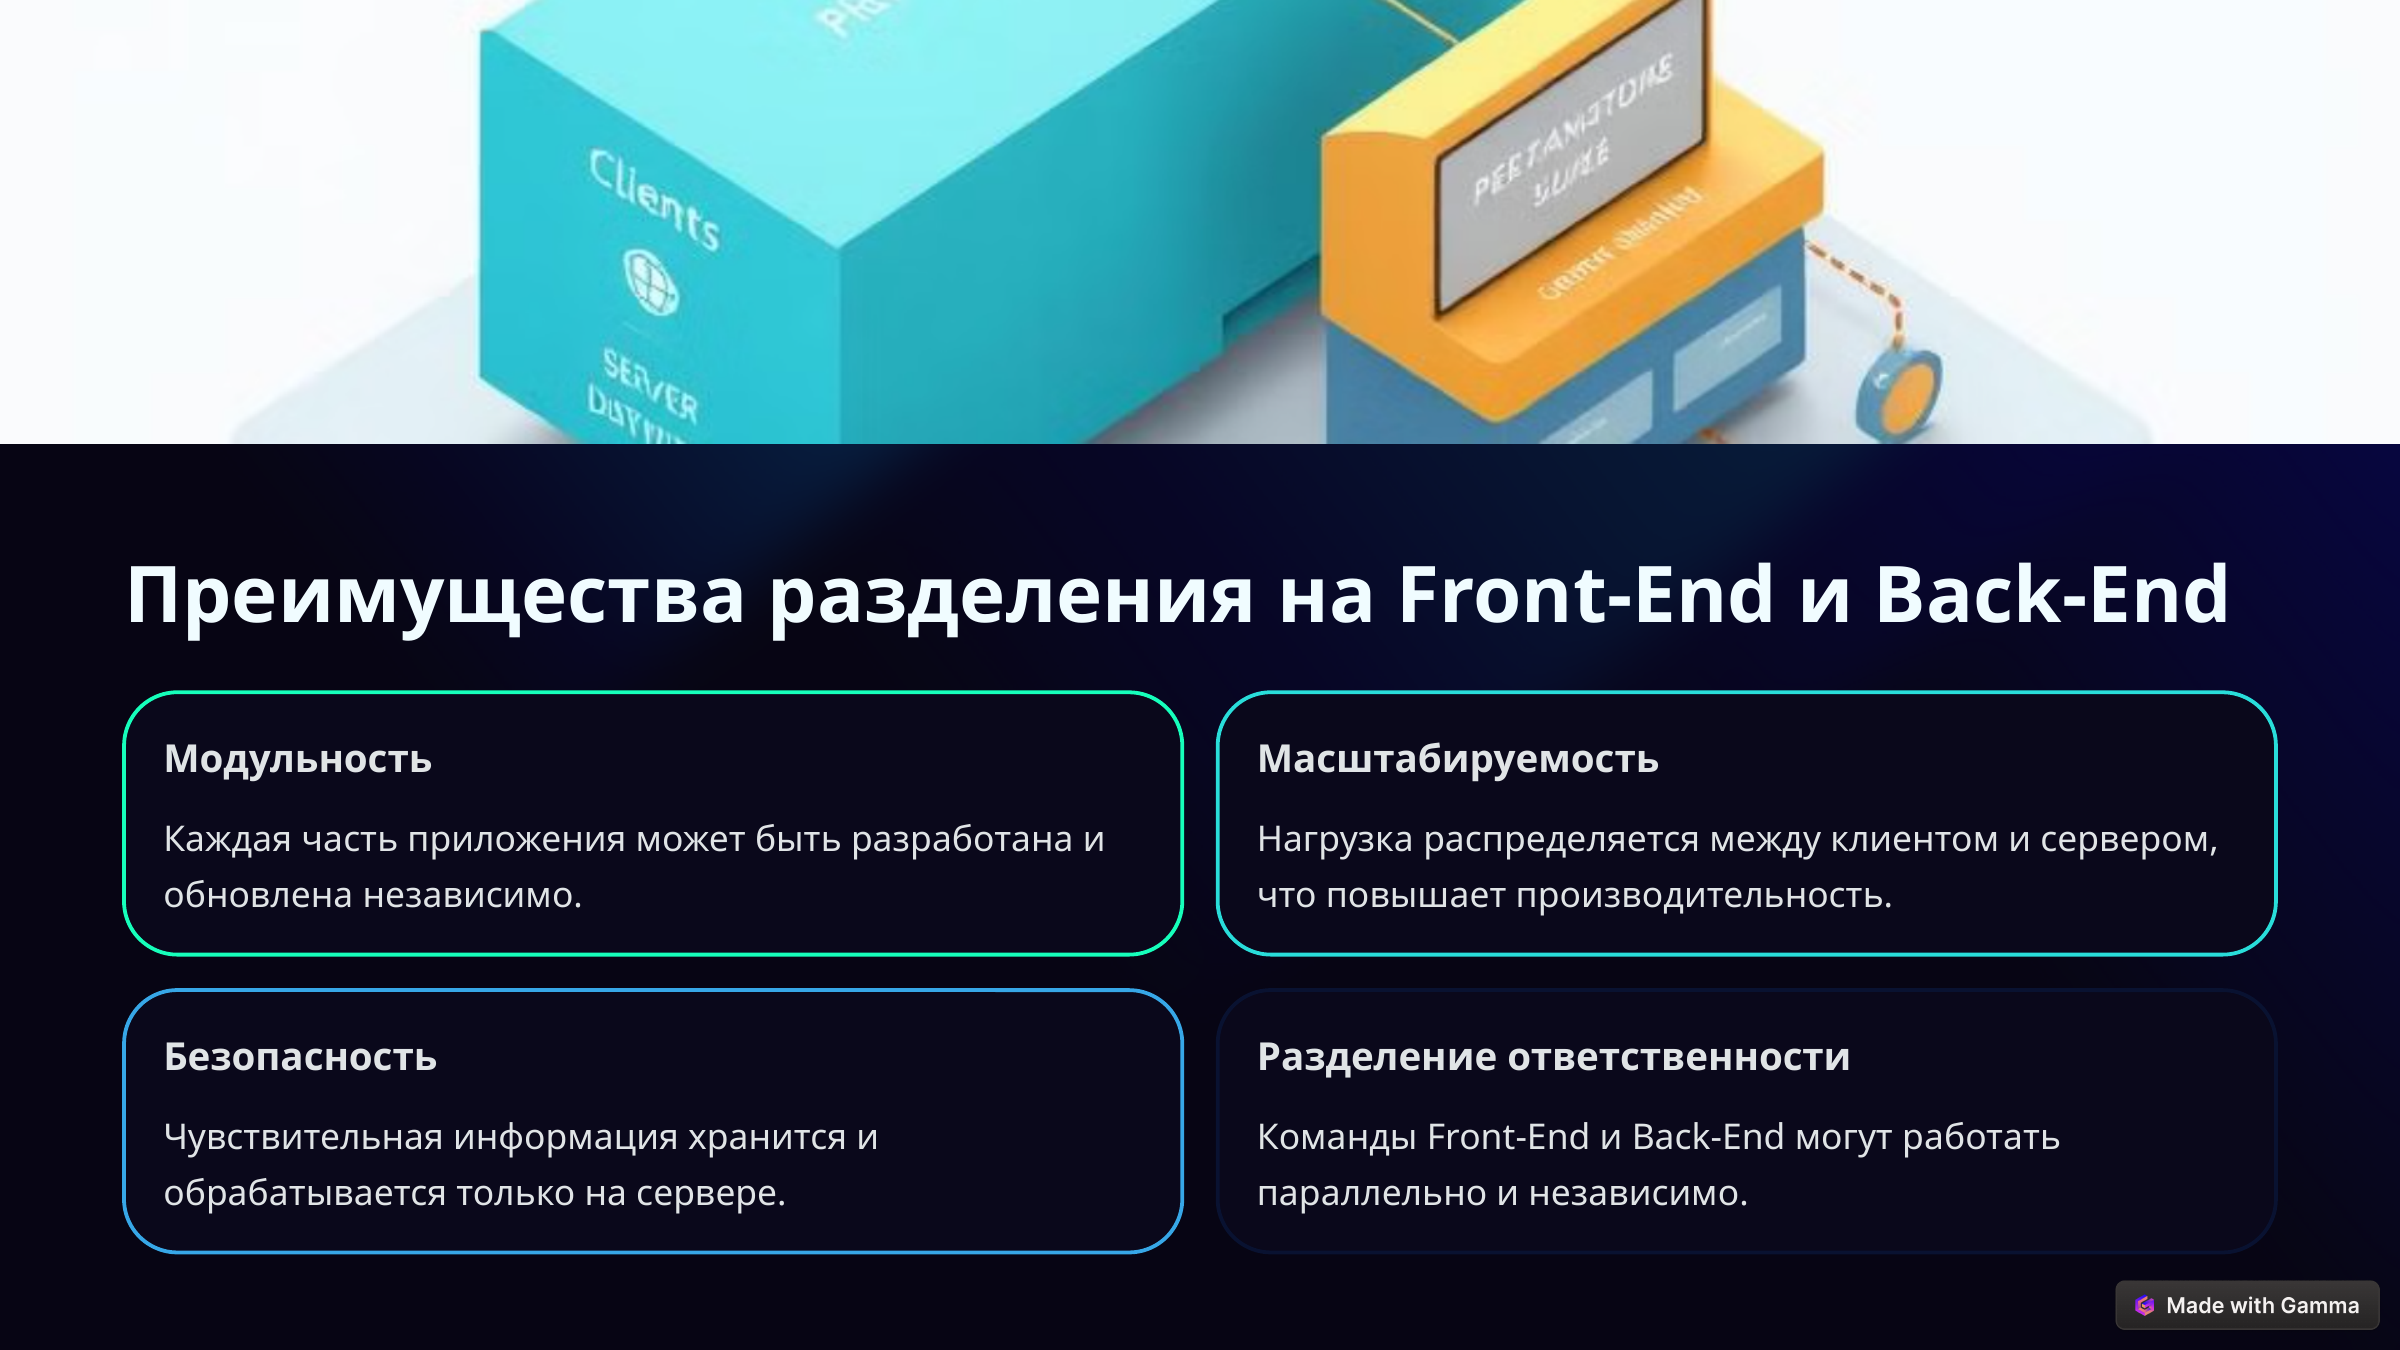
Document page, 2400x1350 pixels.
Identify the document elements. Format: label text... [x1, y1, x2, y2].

text_box Модульность [163, 731, 558, 781]
text_box Разделение ответственности [1256, 1029, 1863, 1079]
text_box Команды Front-End и Back-End могут работать параллельно и независимо. [1256, 1099, 2237, 1214]
text_box Каждая часть приложения может быть разработана и обновлена независимо. [163, 802, 1144, 916]
text_box Безопасность [163, 1029, 558, 1079]
text_box [124, 990, 1183, 1253]
picture [2106, 1271, 2389, 1339]
picture [0, 0, 2400, 444]
text_box [1217, 990, 2276, 1253]
text_box Преимущества разделения на Front-End и Back-End [124, 540, 2181, 640]
text_box Чувствительная информация хранится и обрабатывается только на сервере. [163, 1099, 1144, 1214]
text_box [124, 692, 1183, 955]
text_box [1217, 692, 2276, 955]
text_box Нагрузка распределяется между клиентом и сервером, что повышает производительность. [1256, 802, 2237, 916]
text_box Масштабируемость [1256, 731, 1670, 781]
